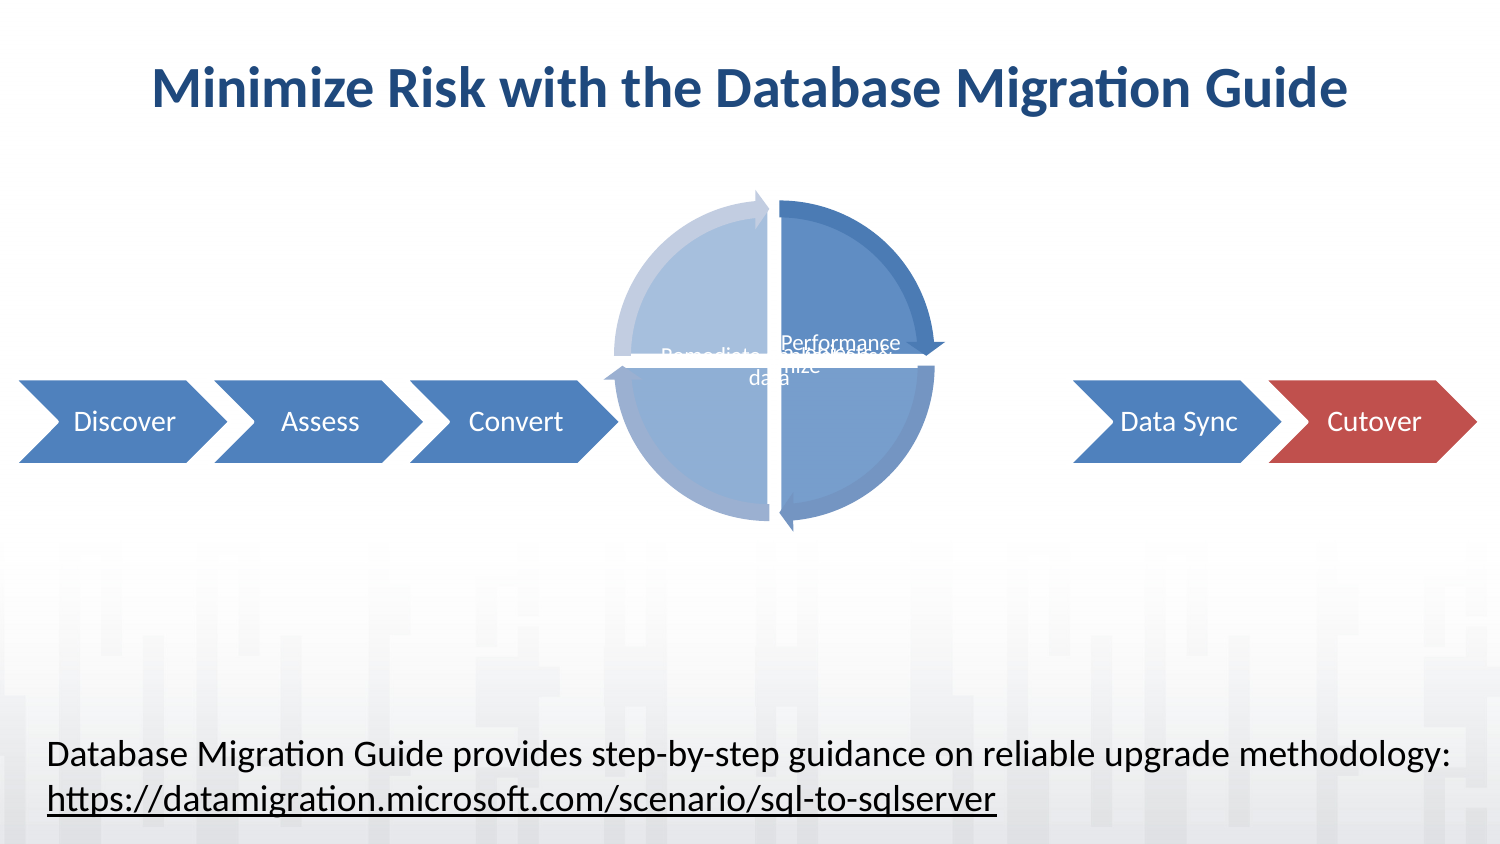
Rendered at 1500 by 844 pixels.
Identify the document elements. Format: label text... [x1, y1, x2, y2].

picture [0, 0, 1500, 844]
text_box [13, 186, 1481, 658]
text_box Database Migration Guide provides step-by-step guidance on reliable upgrade methodology: https://datamigration.microsoft.com/scenario/sql-to-sqlserver [31, 721, 1468, 827]
title Minimize Risk with the Database Migration Guide [74, 37, 1426, 132]
